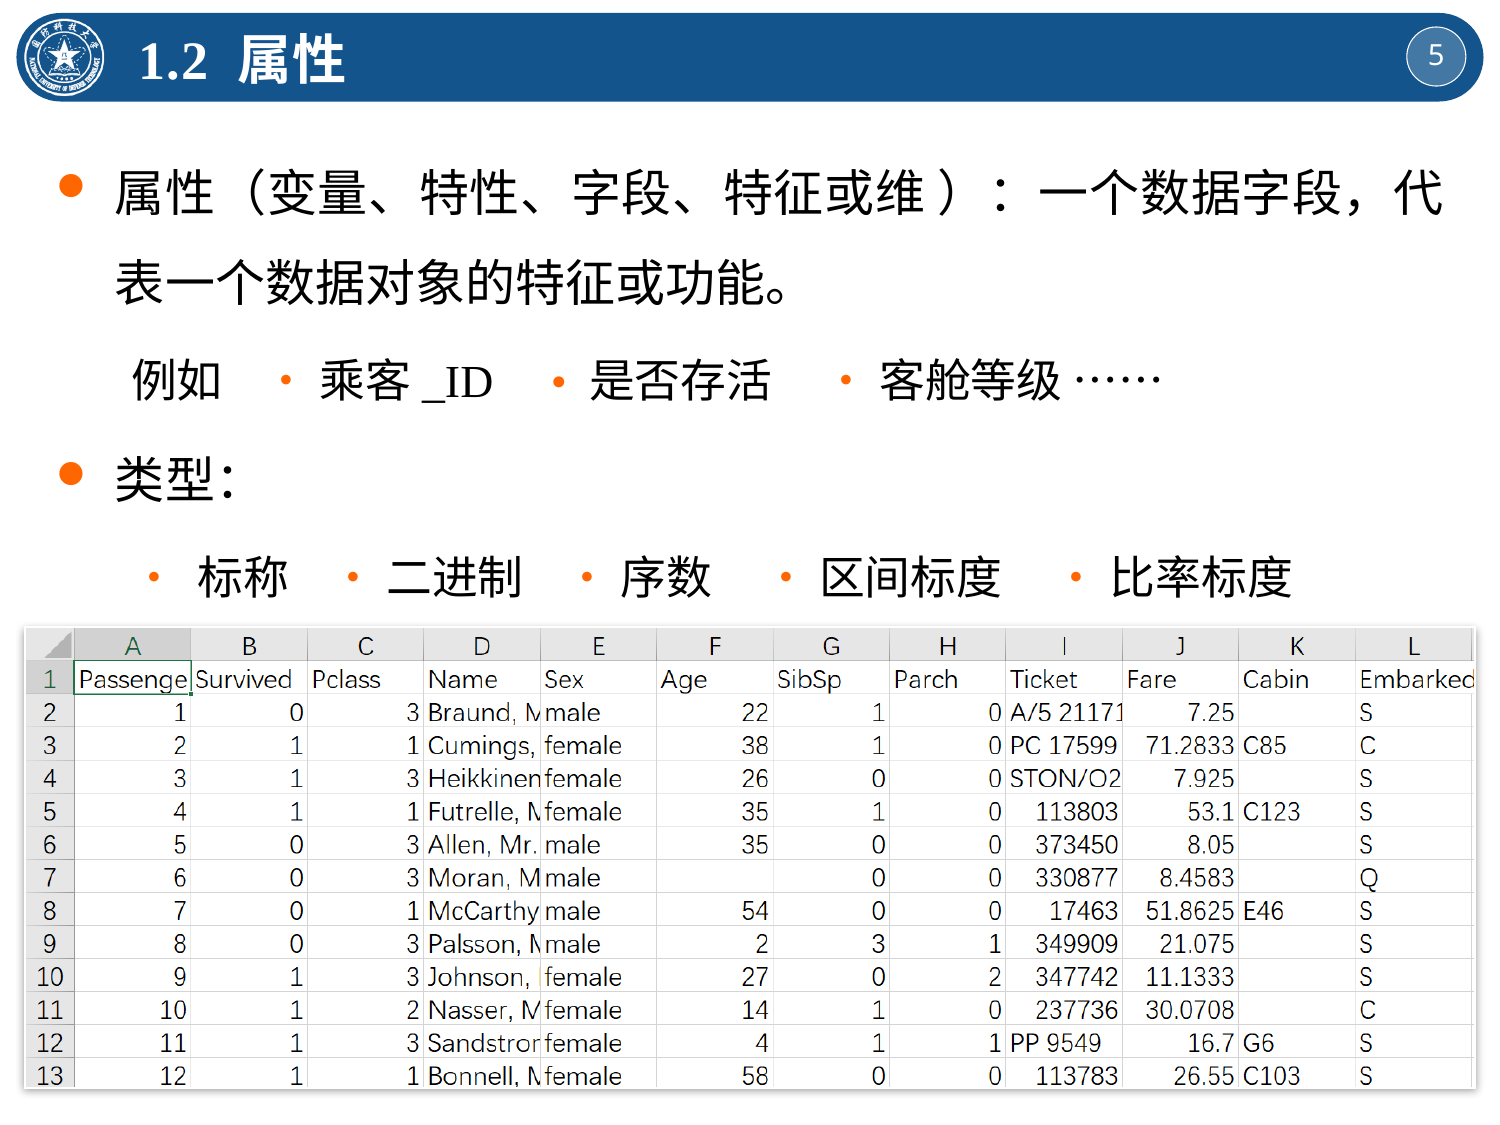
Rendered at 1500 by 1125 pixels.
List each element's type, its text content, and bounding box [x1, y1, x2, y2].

title 1.2 属性 [123, 17, 420, 123]
picture [25, 627, 1475, 1088]
text_box 属性（变量、特性、字段、特征或维 ）：一个数据字段，代表一个数据对象的特征或功能。 例如 • 乘客_ID • 是否存活 • 客舱等级 …… 类型： • 标称 • 二进制 • 序数 • 区间标度 • 比率标度 [41, 123, 1459, 612]
picture [16, 9, 111, 104]
